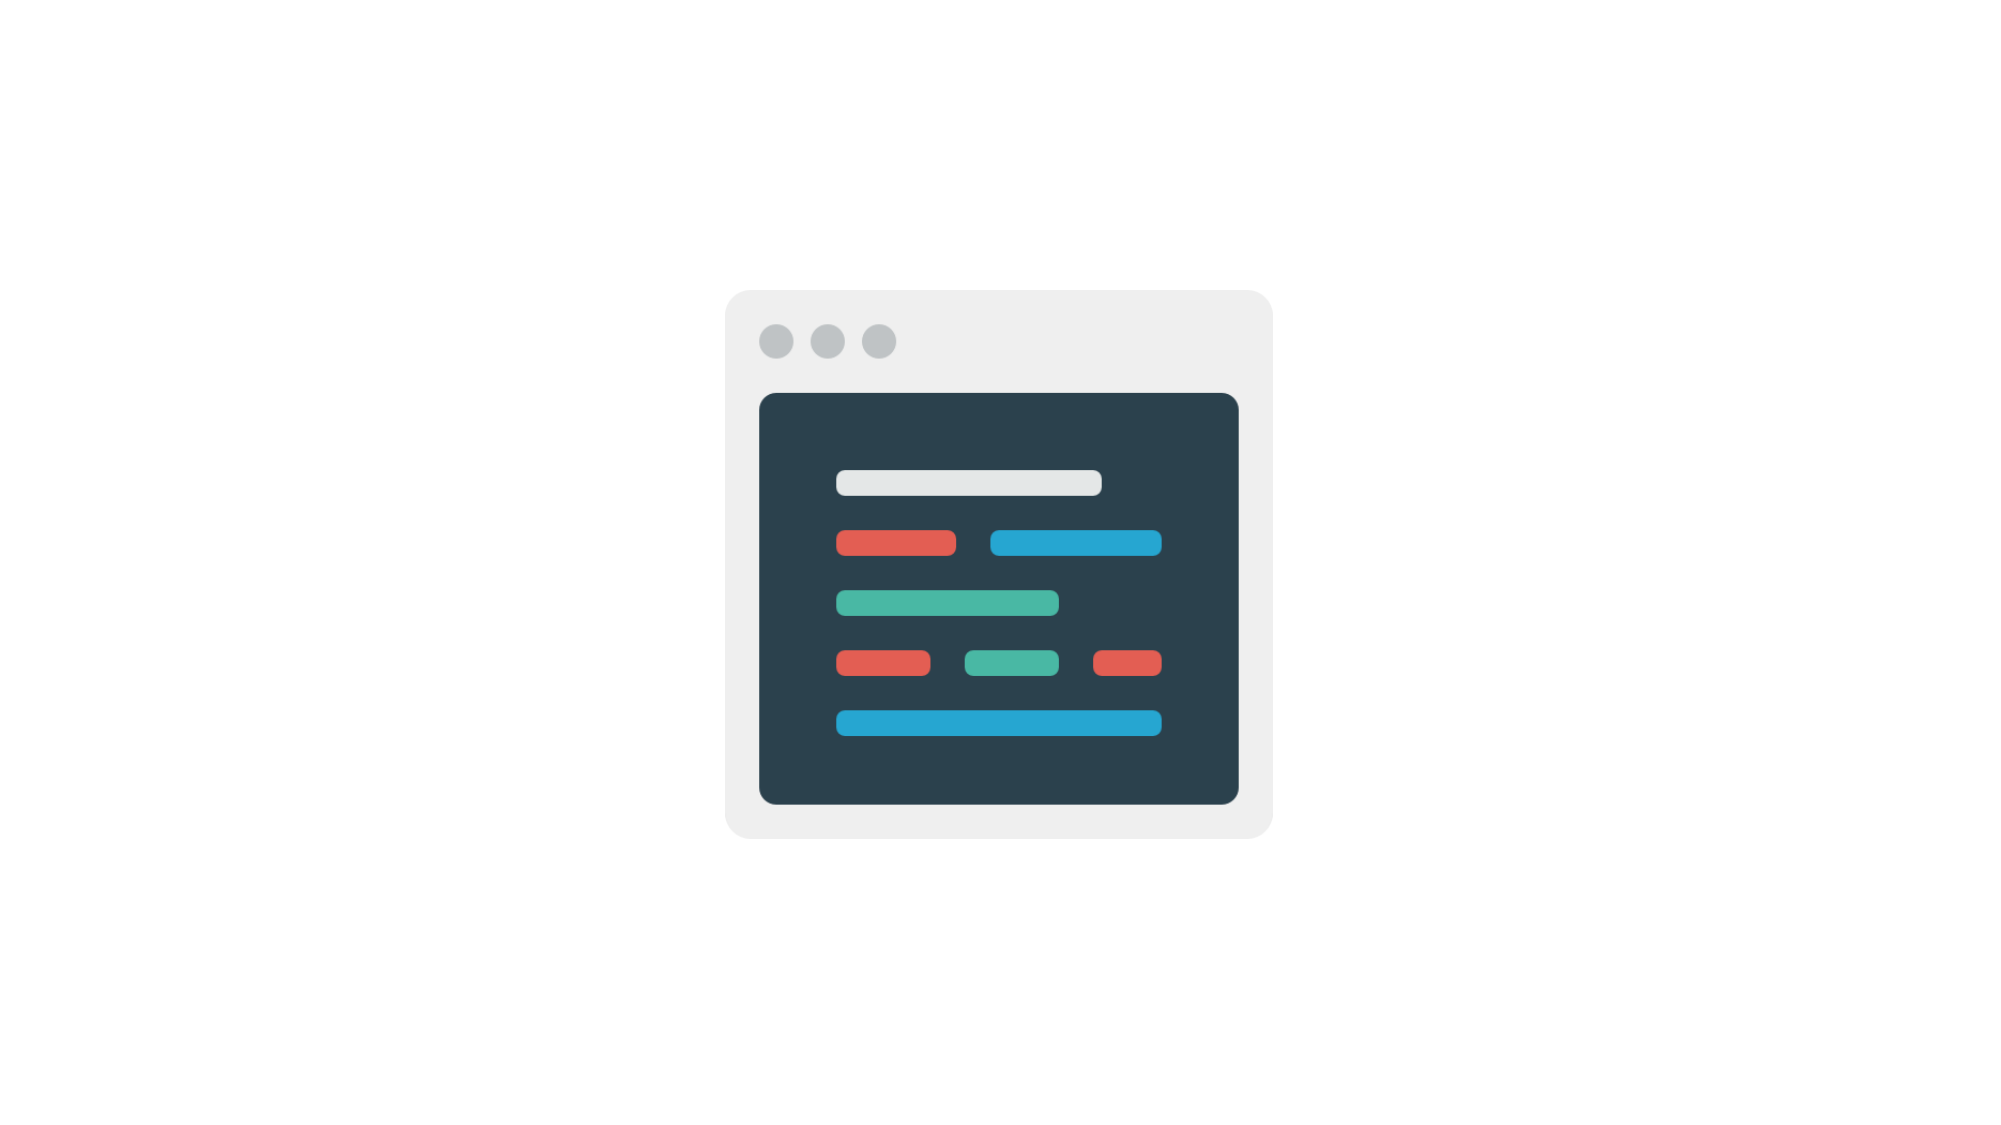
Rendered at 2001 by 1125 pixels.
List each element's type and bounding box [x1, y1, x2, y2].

picture [725, 290, 1273, 839]
